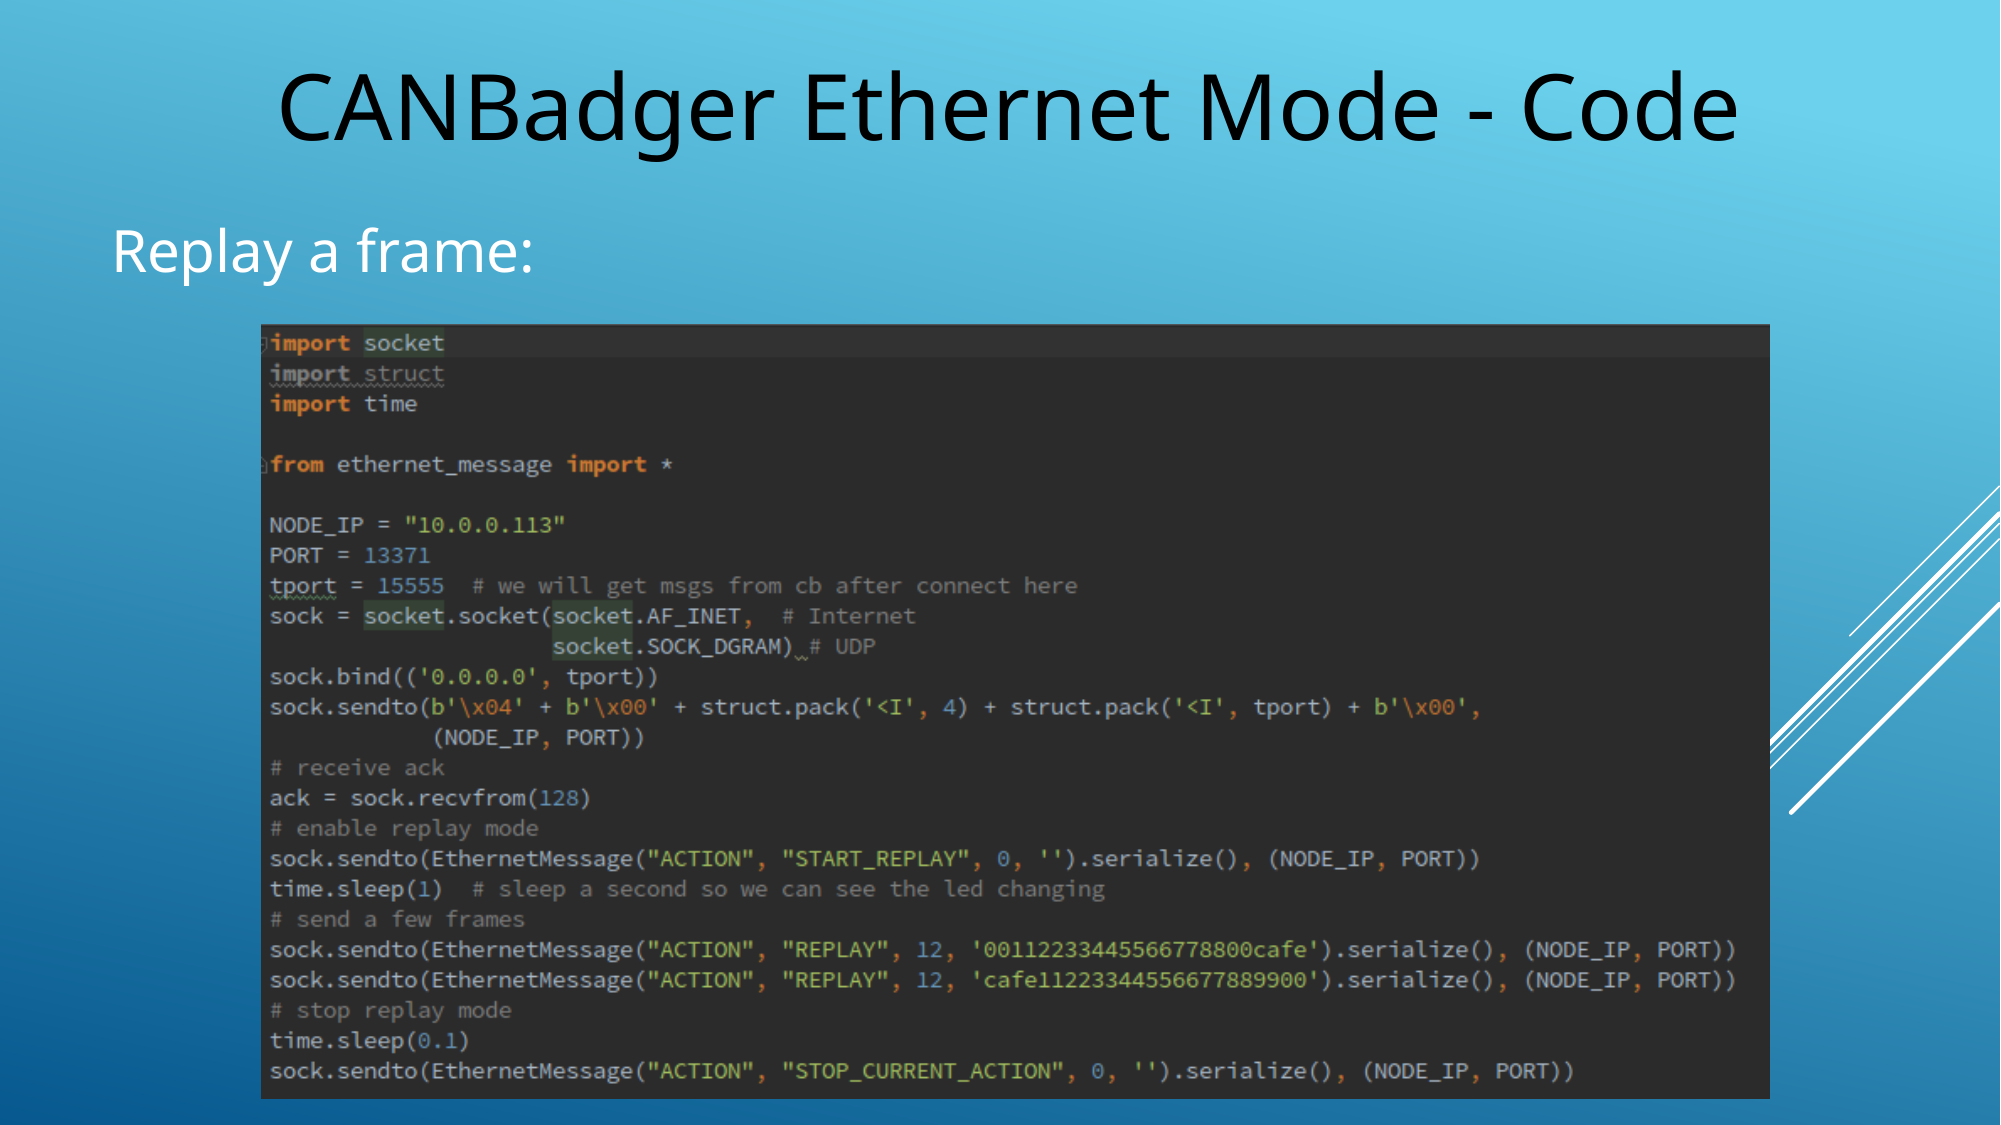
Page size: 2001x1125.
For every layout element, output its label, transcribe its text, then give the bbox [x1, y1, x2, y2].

text_box CANBadger Ethernet Mode - Code [84, 40, 1935, 166]
picture [260, 324, 1770, 1100]
text_box Replay a frame: [96, 206, 1935, 292]
